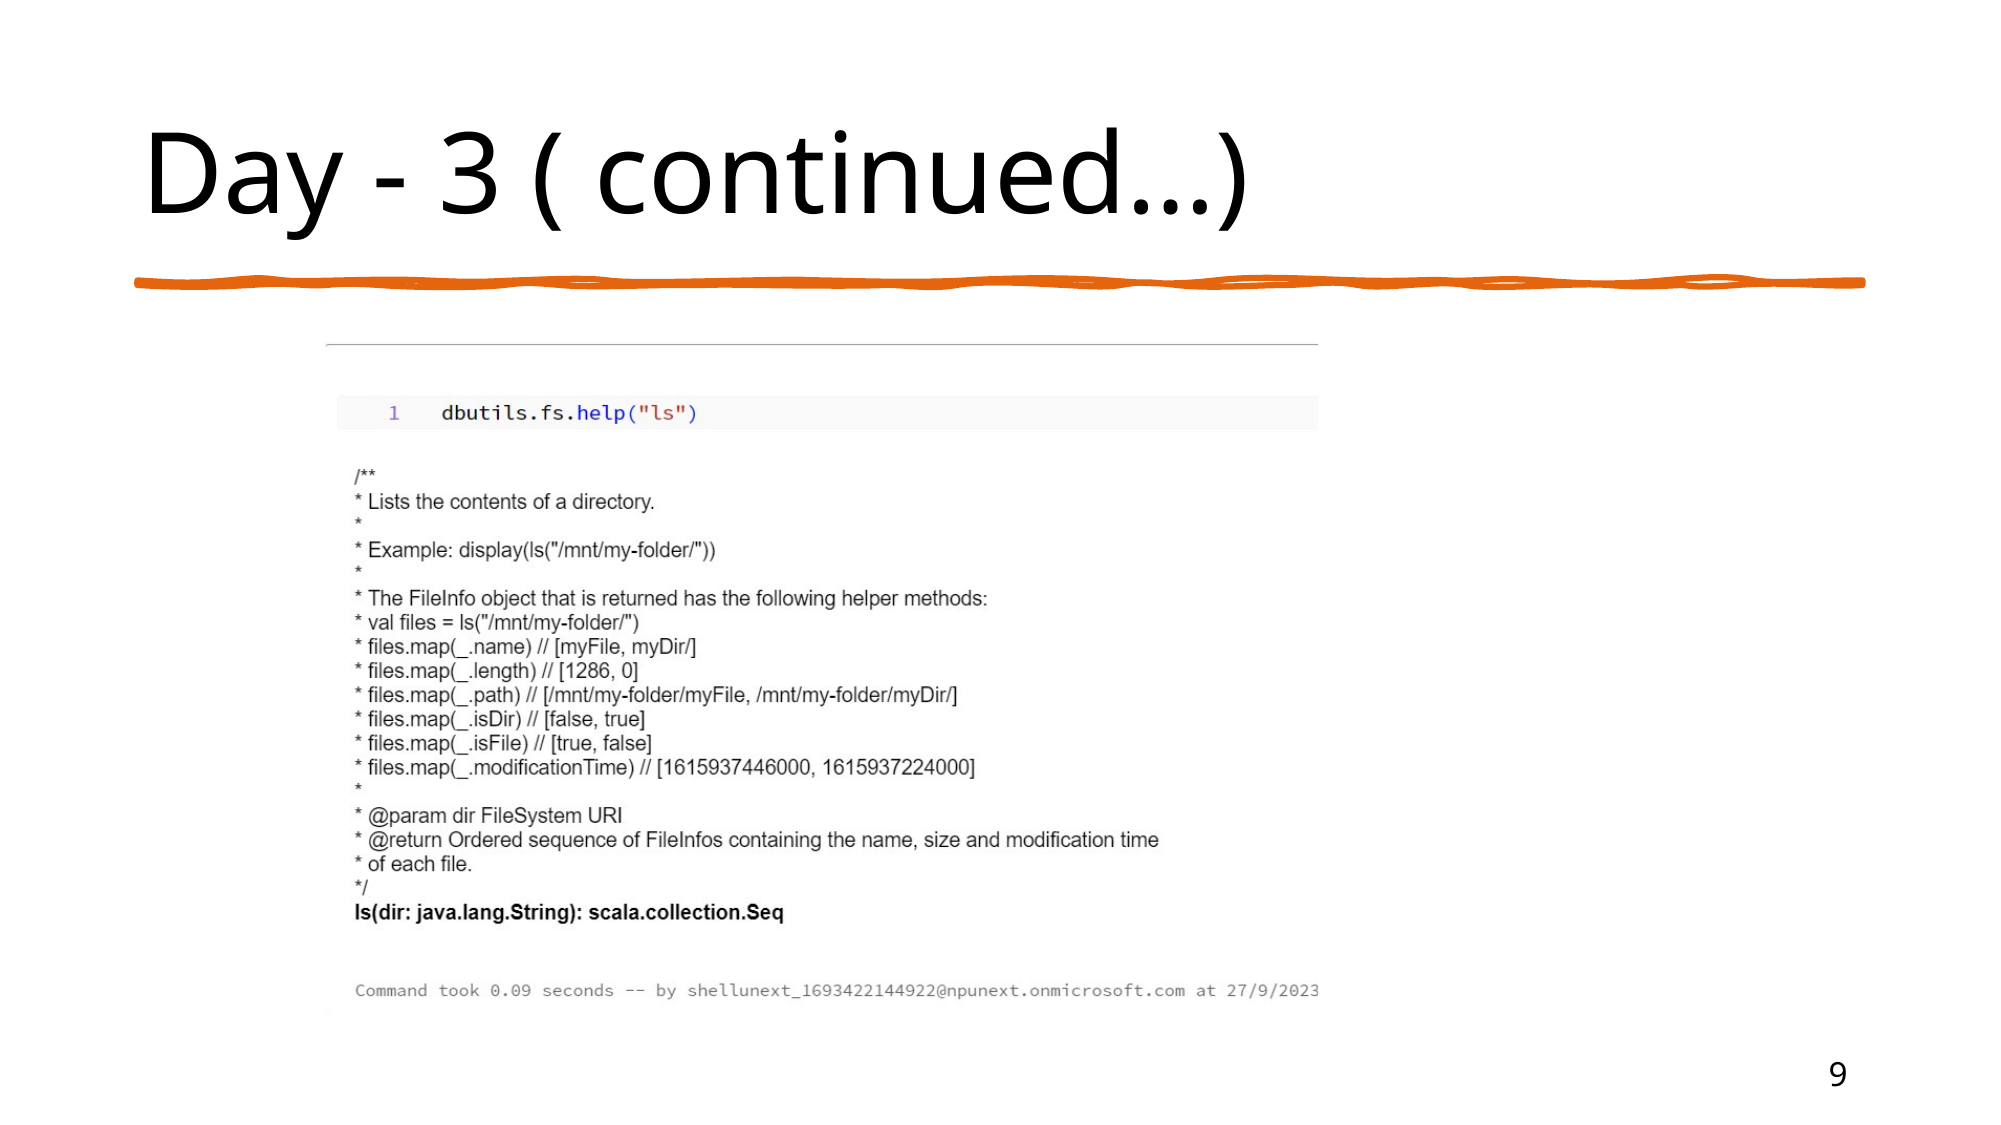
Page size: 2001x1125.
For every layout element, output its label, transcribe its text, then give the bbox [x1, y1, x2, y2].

slide_number 9 [1412, 1042, 1863, 1103]
picture [325, 342, 1319, 1014]
title Day - 3 ( continued…) [126, 59, 1851, 278]
